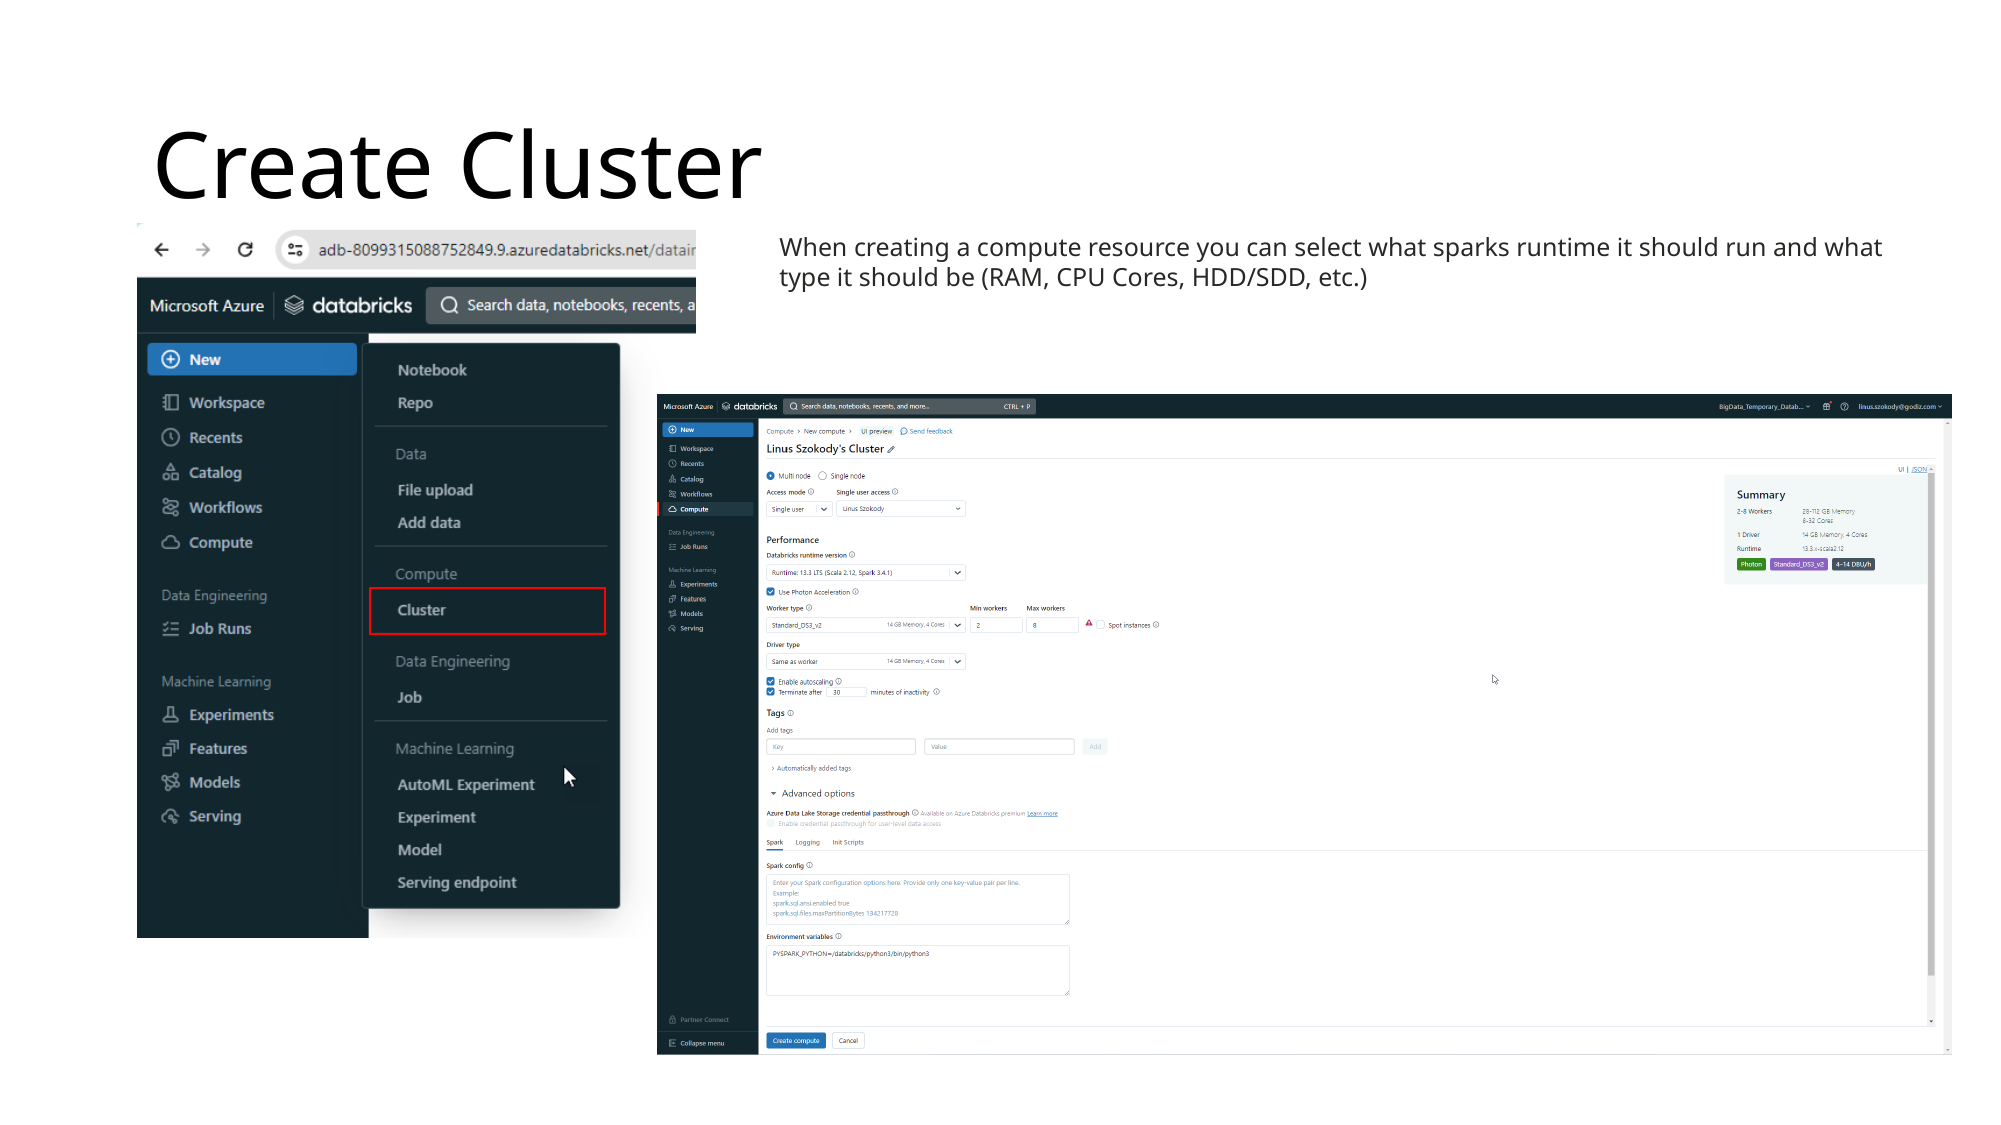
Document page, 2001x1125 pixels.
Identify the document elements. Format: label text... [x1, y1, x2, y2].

picture [657, 394, 1952, 1055]
text_box When creating a compute resource you can select what sparks runtime it should run and what type it should be (RAM, CPU Cores, HDD/SDD, etc.) [764, 223, 1941, 299]
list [137, 223, 696, 938]
title Create Cluster [137, 59, 1863, 278]
